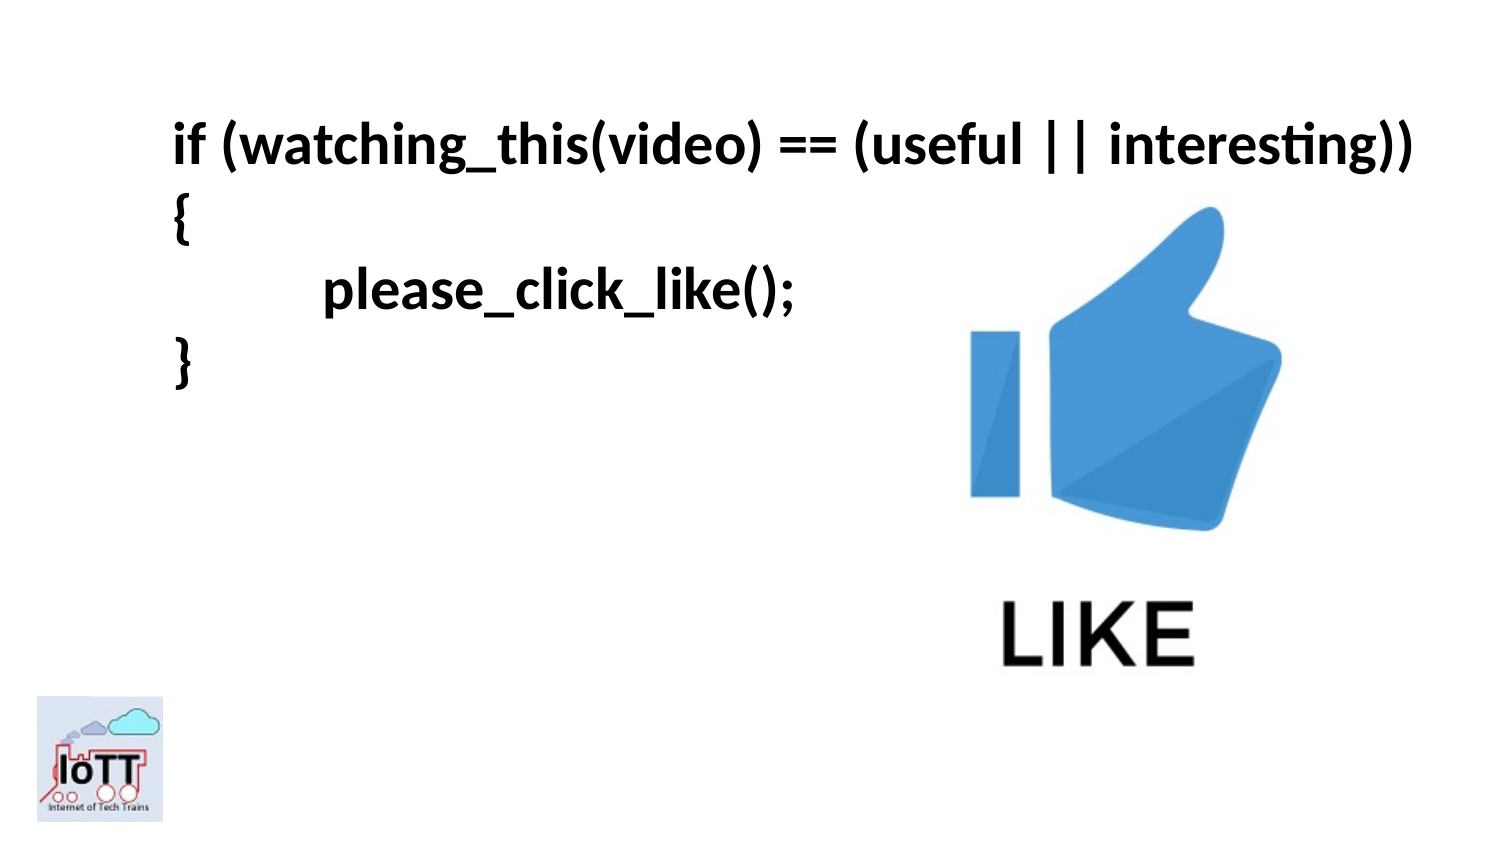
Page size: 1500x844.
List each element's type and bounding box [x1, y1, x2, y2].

text_box [90, 96, 1451, 697]
picture [37, 696, 163, 822]
